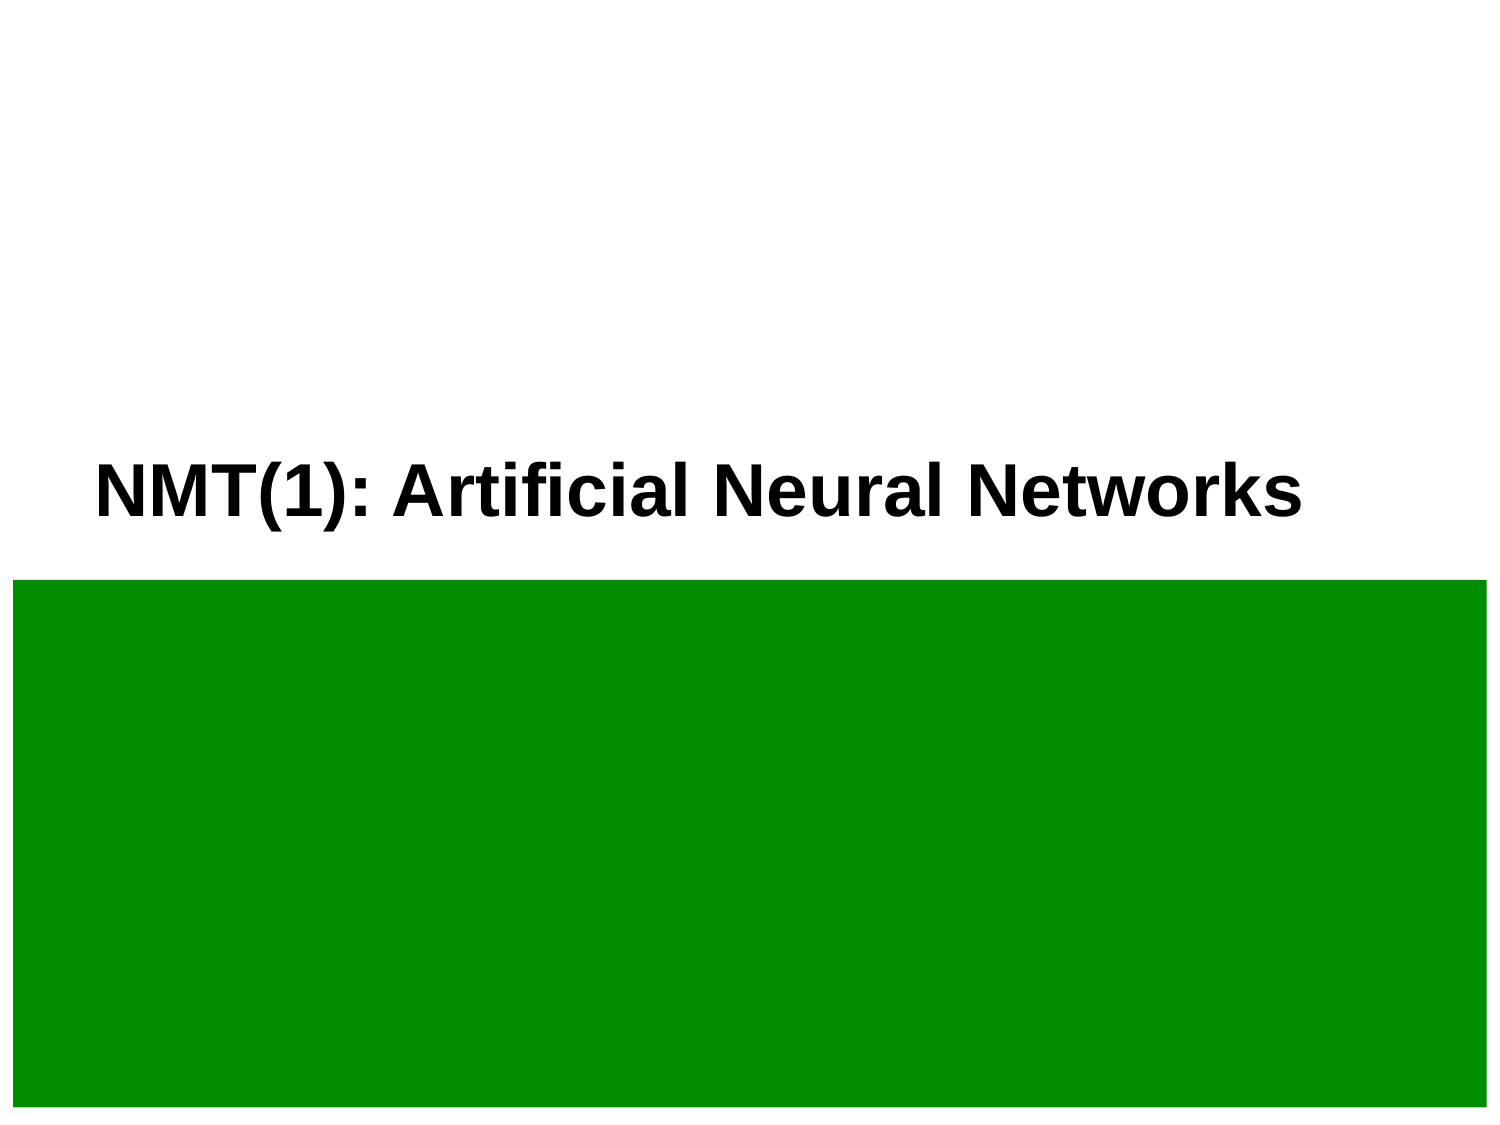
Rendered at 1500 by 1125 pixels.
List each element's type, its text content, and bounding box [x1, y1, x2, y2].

title NMT(1): Artificial Neural Networks [79, 375, 1423, 547]
